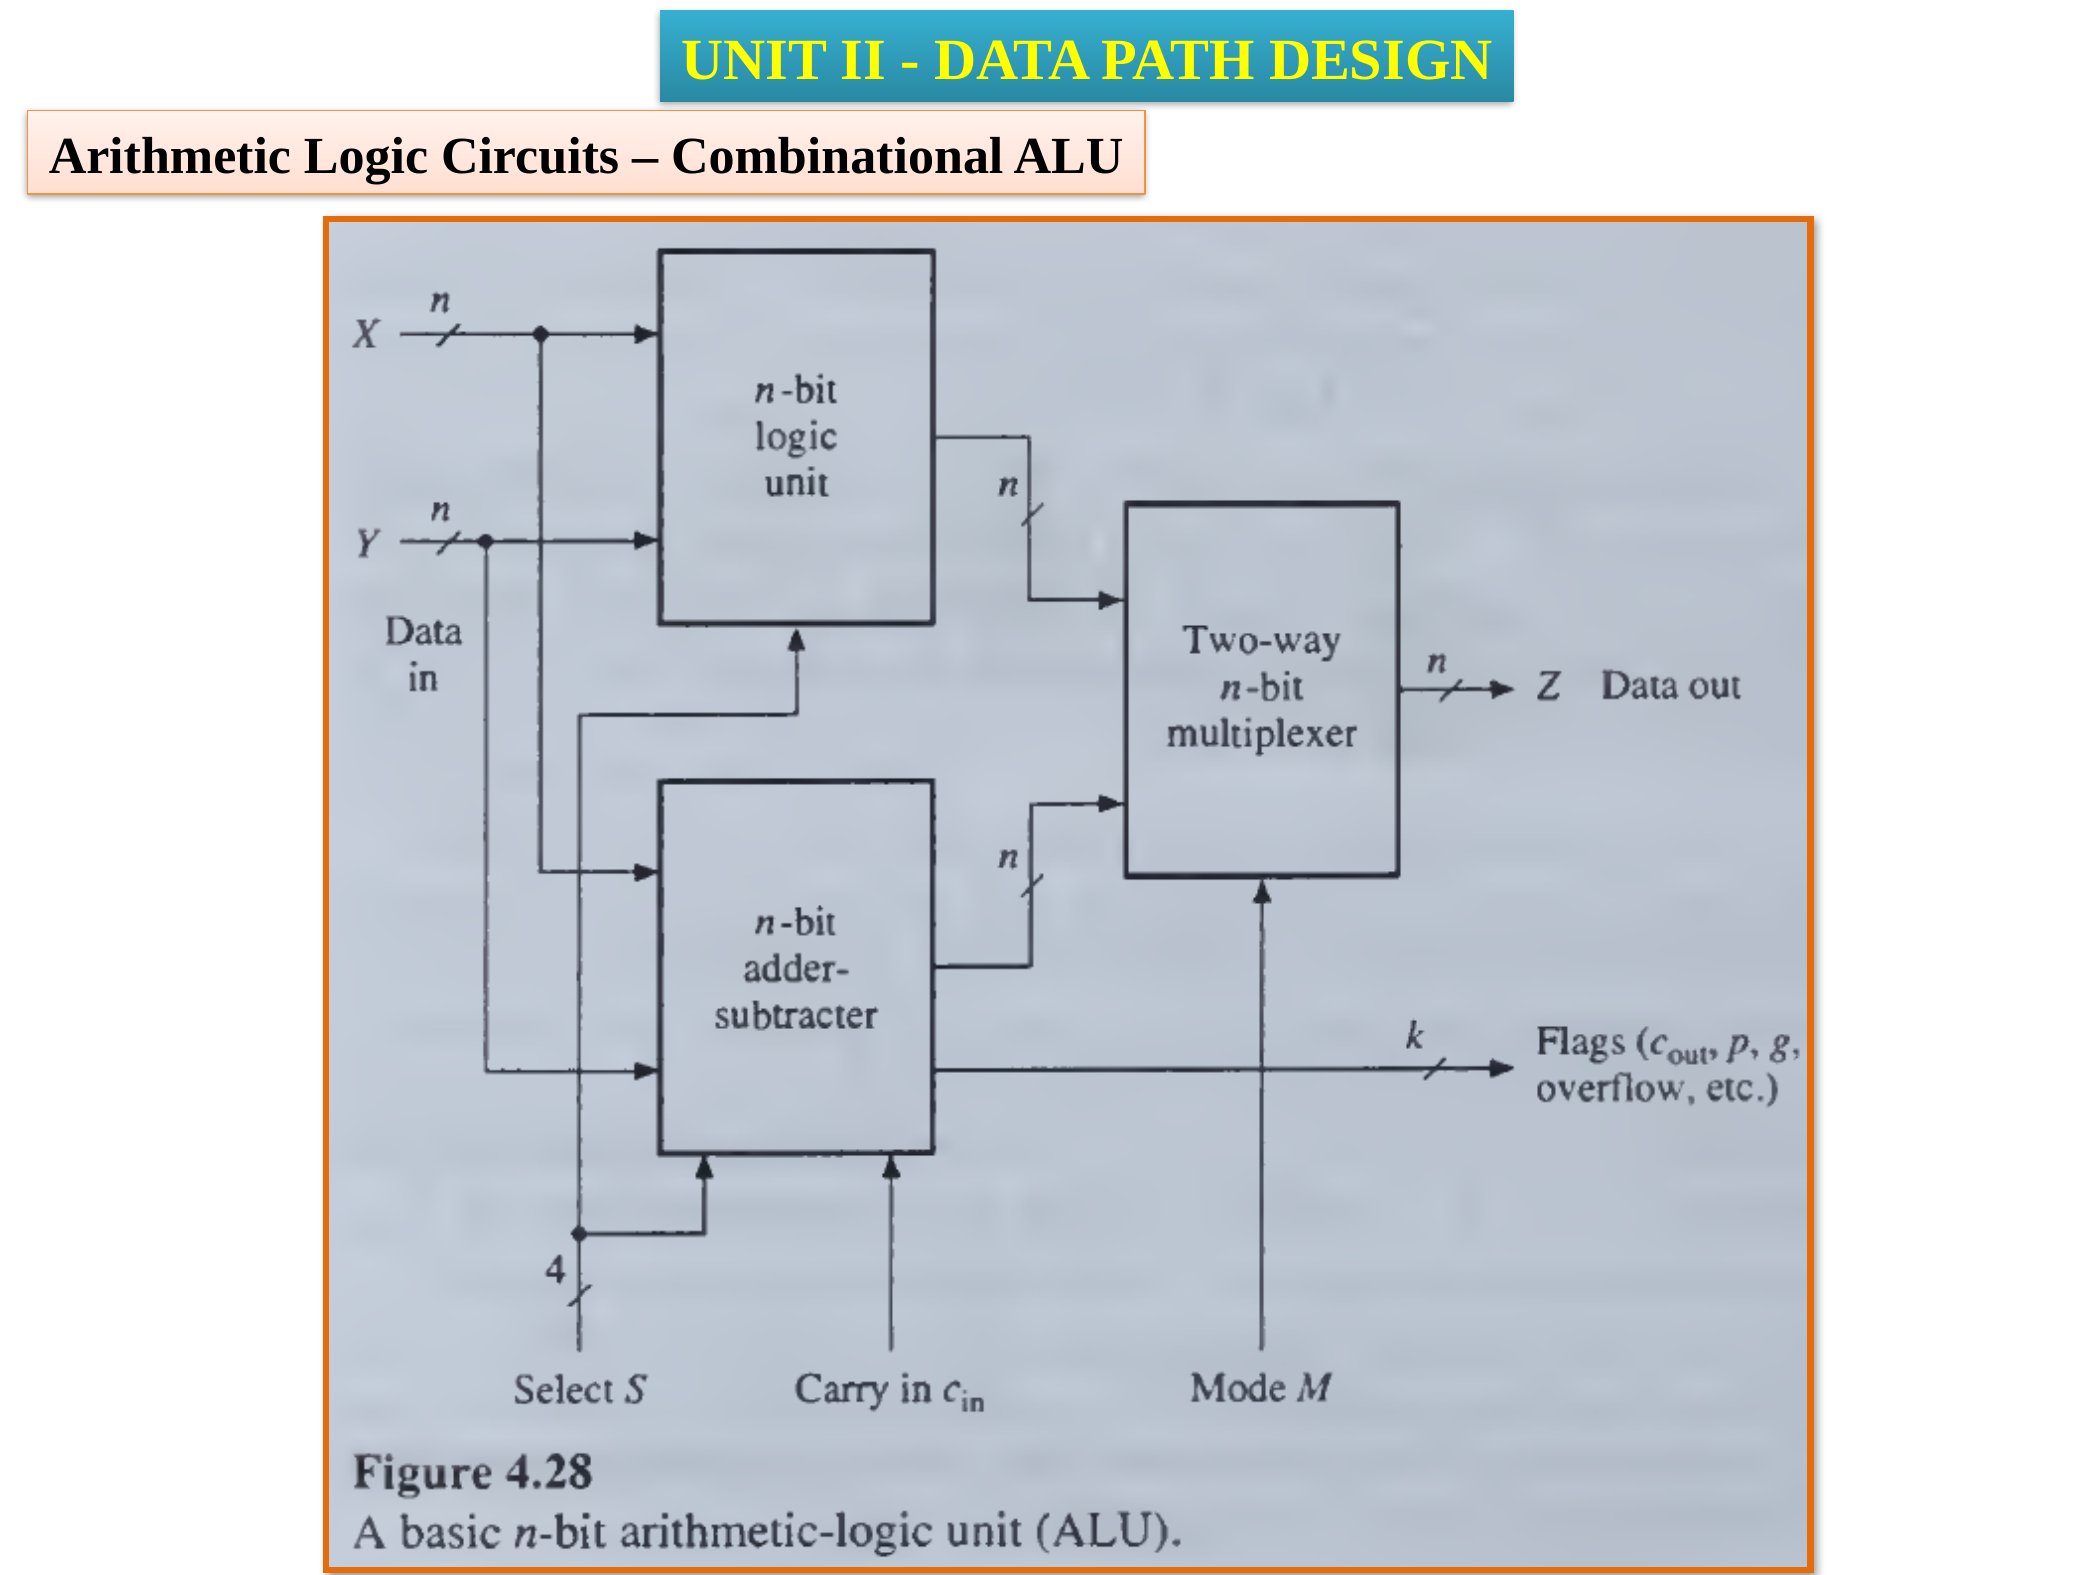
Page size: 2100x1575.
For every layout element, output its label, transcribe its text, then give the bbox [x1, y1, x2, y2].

text_box UNIT II - DATA PATH DESIGN [660, 10, 1514, 102]
picture [329, 221, 1808, 1568]
text_box Arithmetic Logic Circuits – Combinational ALU [27, 110, 1146, 195]
